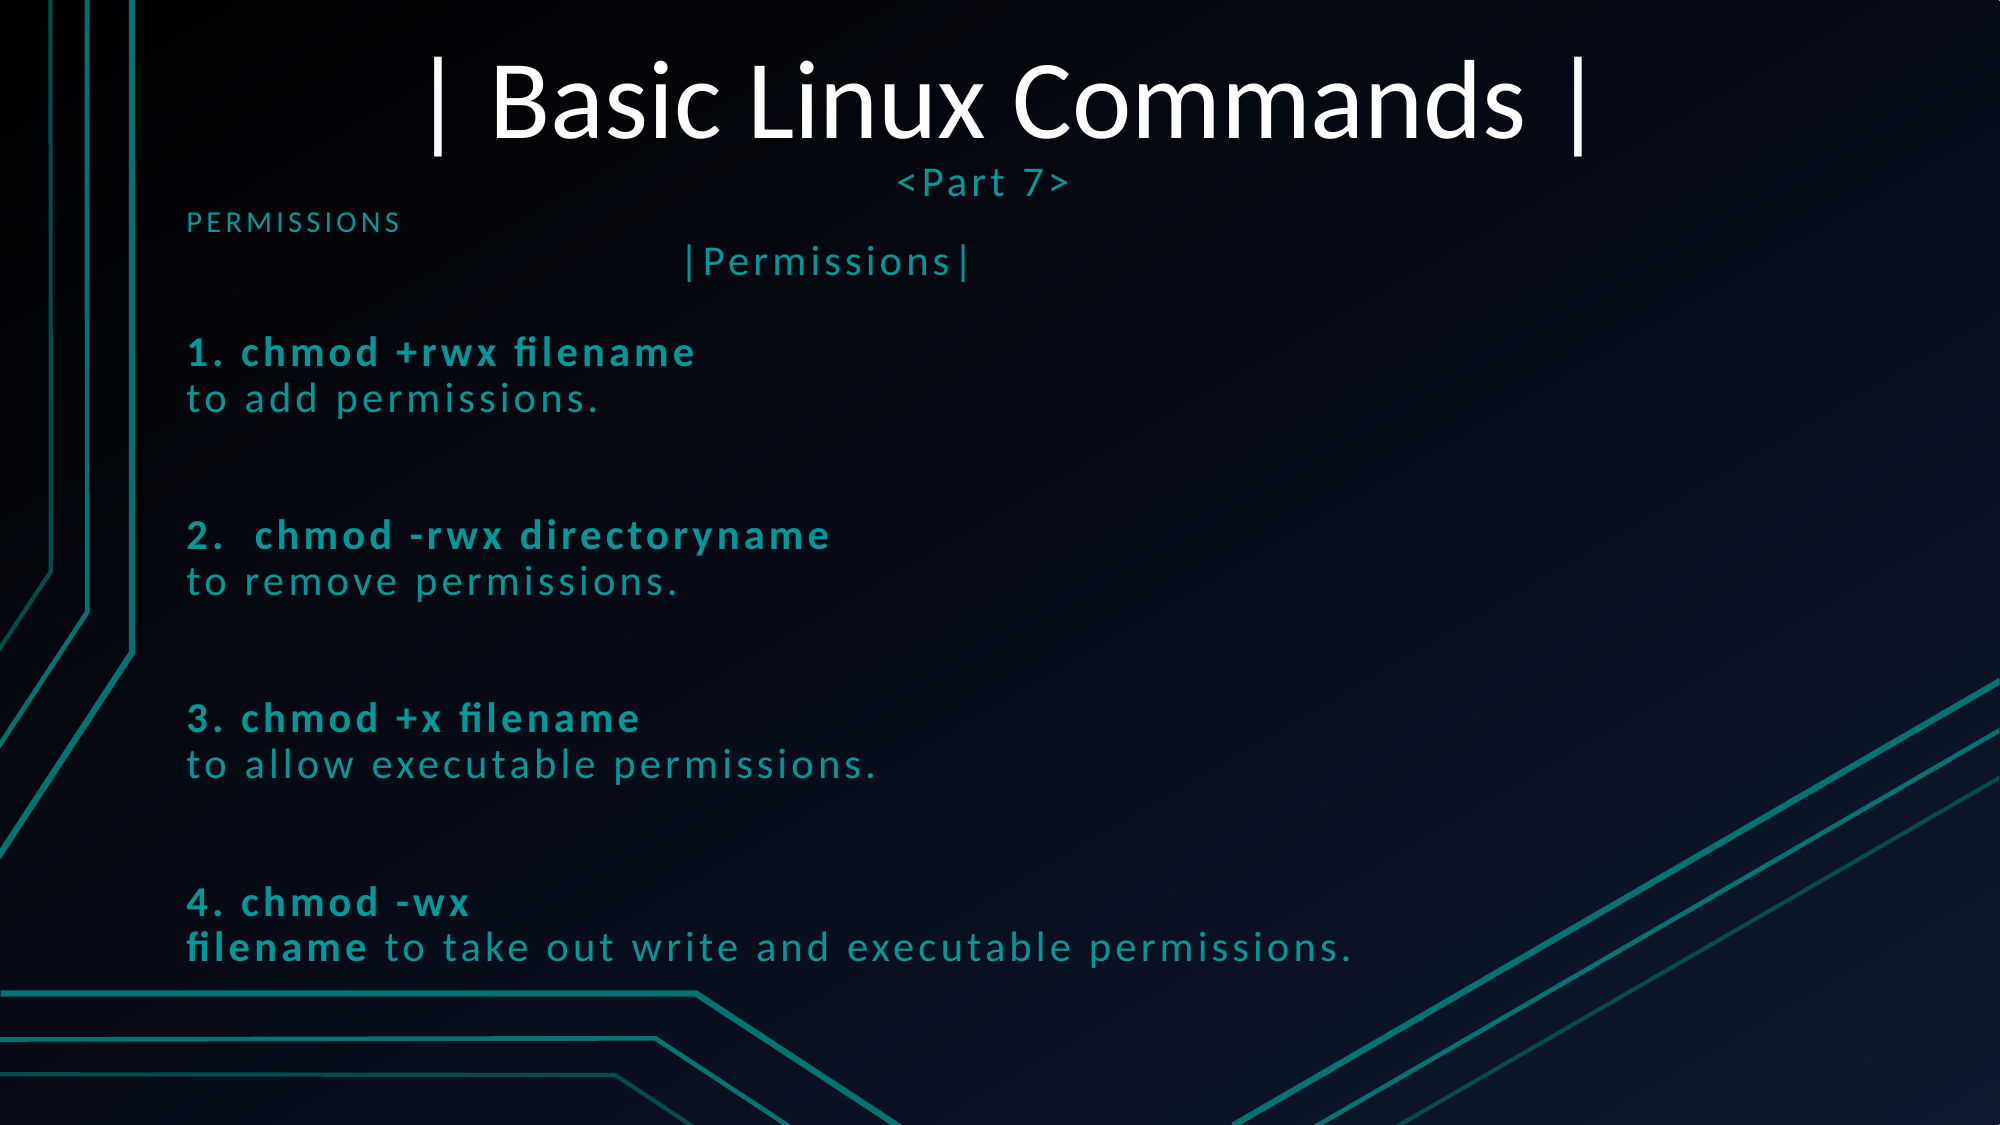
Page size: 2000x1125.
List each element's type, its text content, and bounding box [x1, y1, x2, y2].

subtitle <Part 7> PERMISSIONS |Permissions| 1. chmod +rwx filename to add permissions. 2. chmod -rwx directoryname to remove permissions. 3. chmod +x filename to allow executable permissions. 4. chmod -wx filename to take out write and executable permissions. [166, 149, 1800, 988]
title | Basic Linux Commands | [266, 26, 1700, 149]
